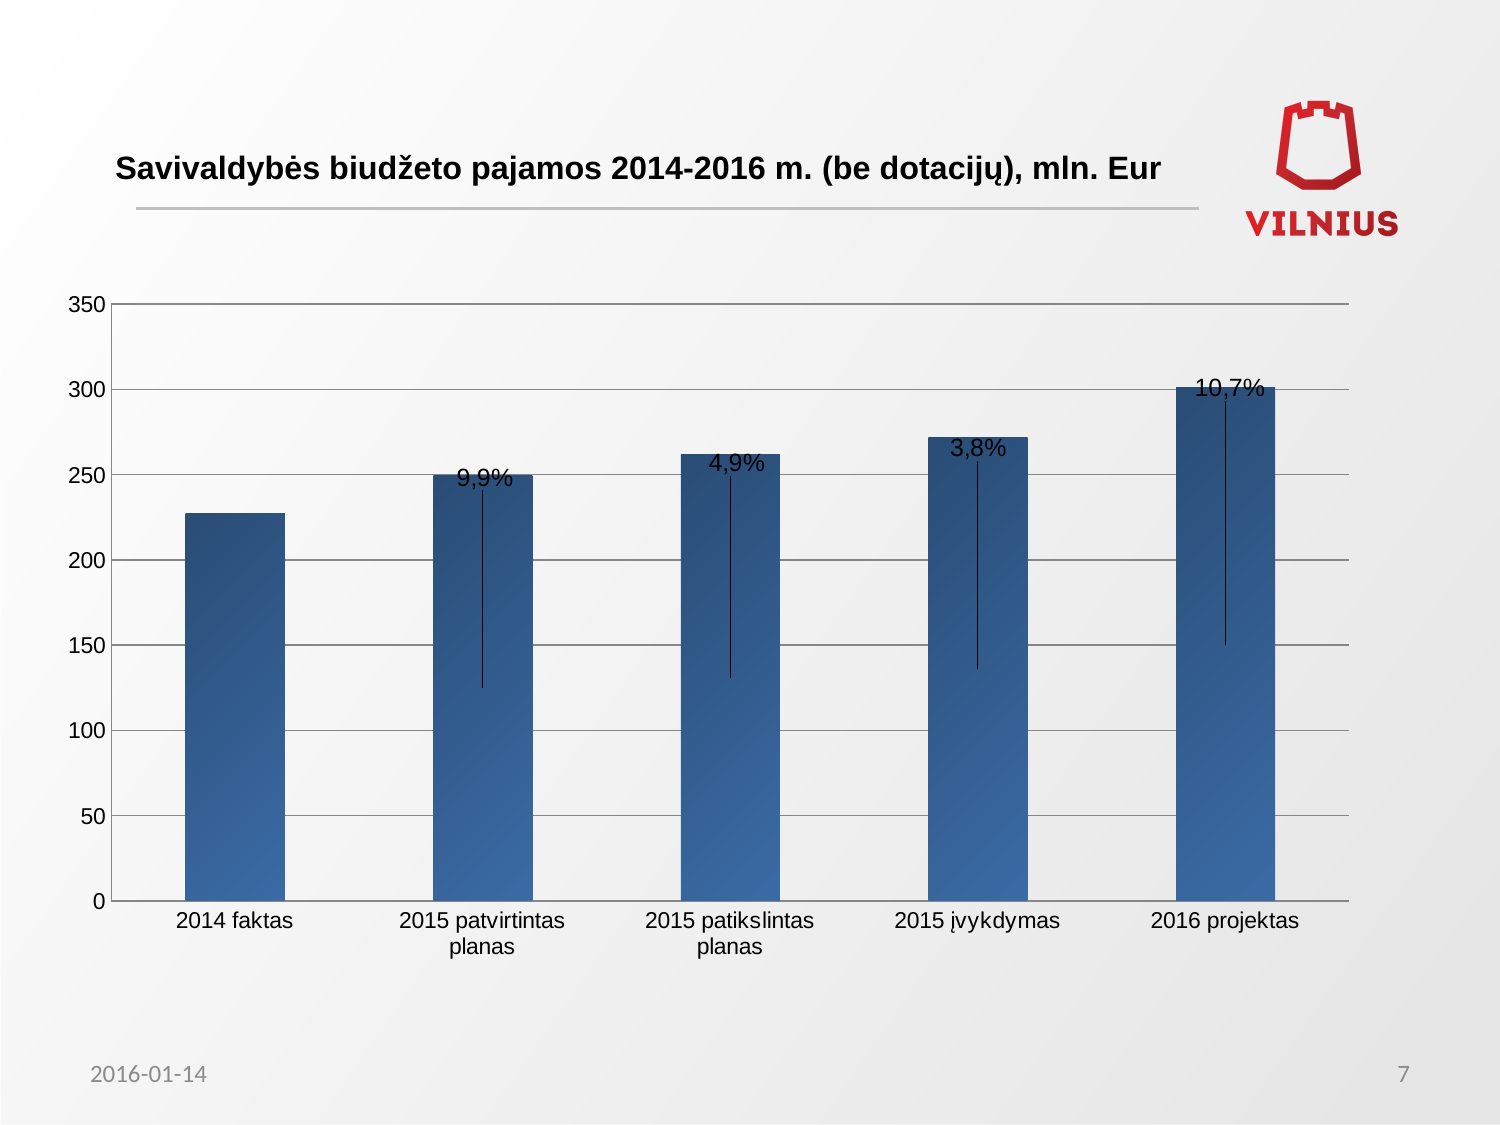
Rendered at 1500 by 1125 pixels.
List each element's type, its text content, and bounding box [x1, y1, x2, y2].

picture [0, 0, 1500, 1125]
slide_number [75, 1042, 425, 1103]
title Savivaldybės biudžeto pajamos 2014-2016 m. (be dotacijų), mln. Eur [100, 125, 1235, 209]
slide_number 7 [1074, 1042, 1425, 1103]
chart [41, 276, 1377, 975]
